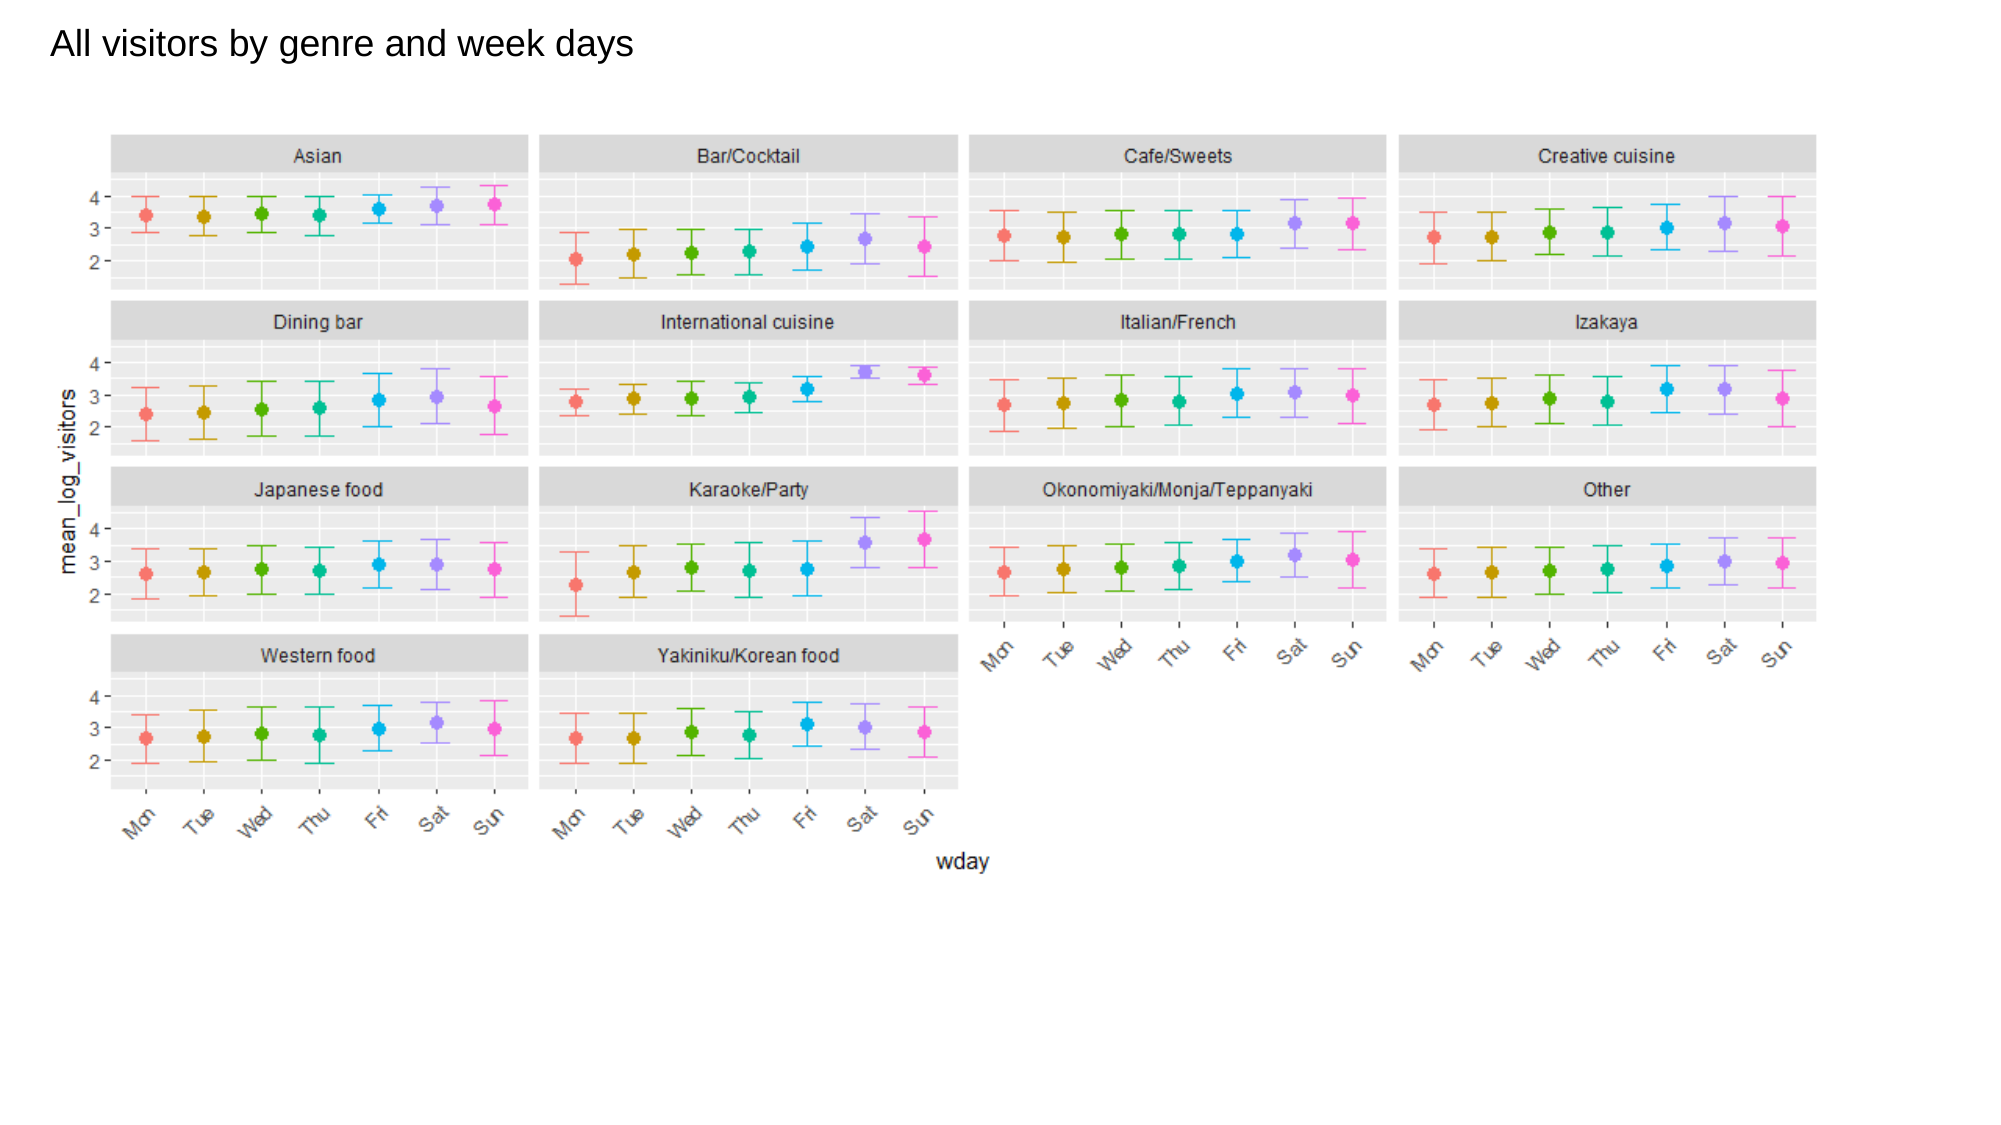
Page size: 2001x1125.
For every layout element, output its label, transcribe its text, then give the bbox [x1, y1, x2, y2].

text_box All visitors by genre and week days [35, 11, 713, 72]
text_box Al [0, 0, 1426, 60]
picture [44, 124, 1829, 885]
